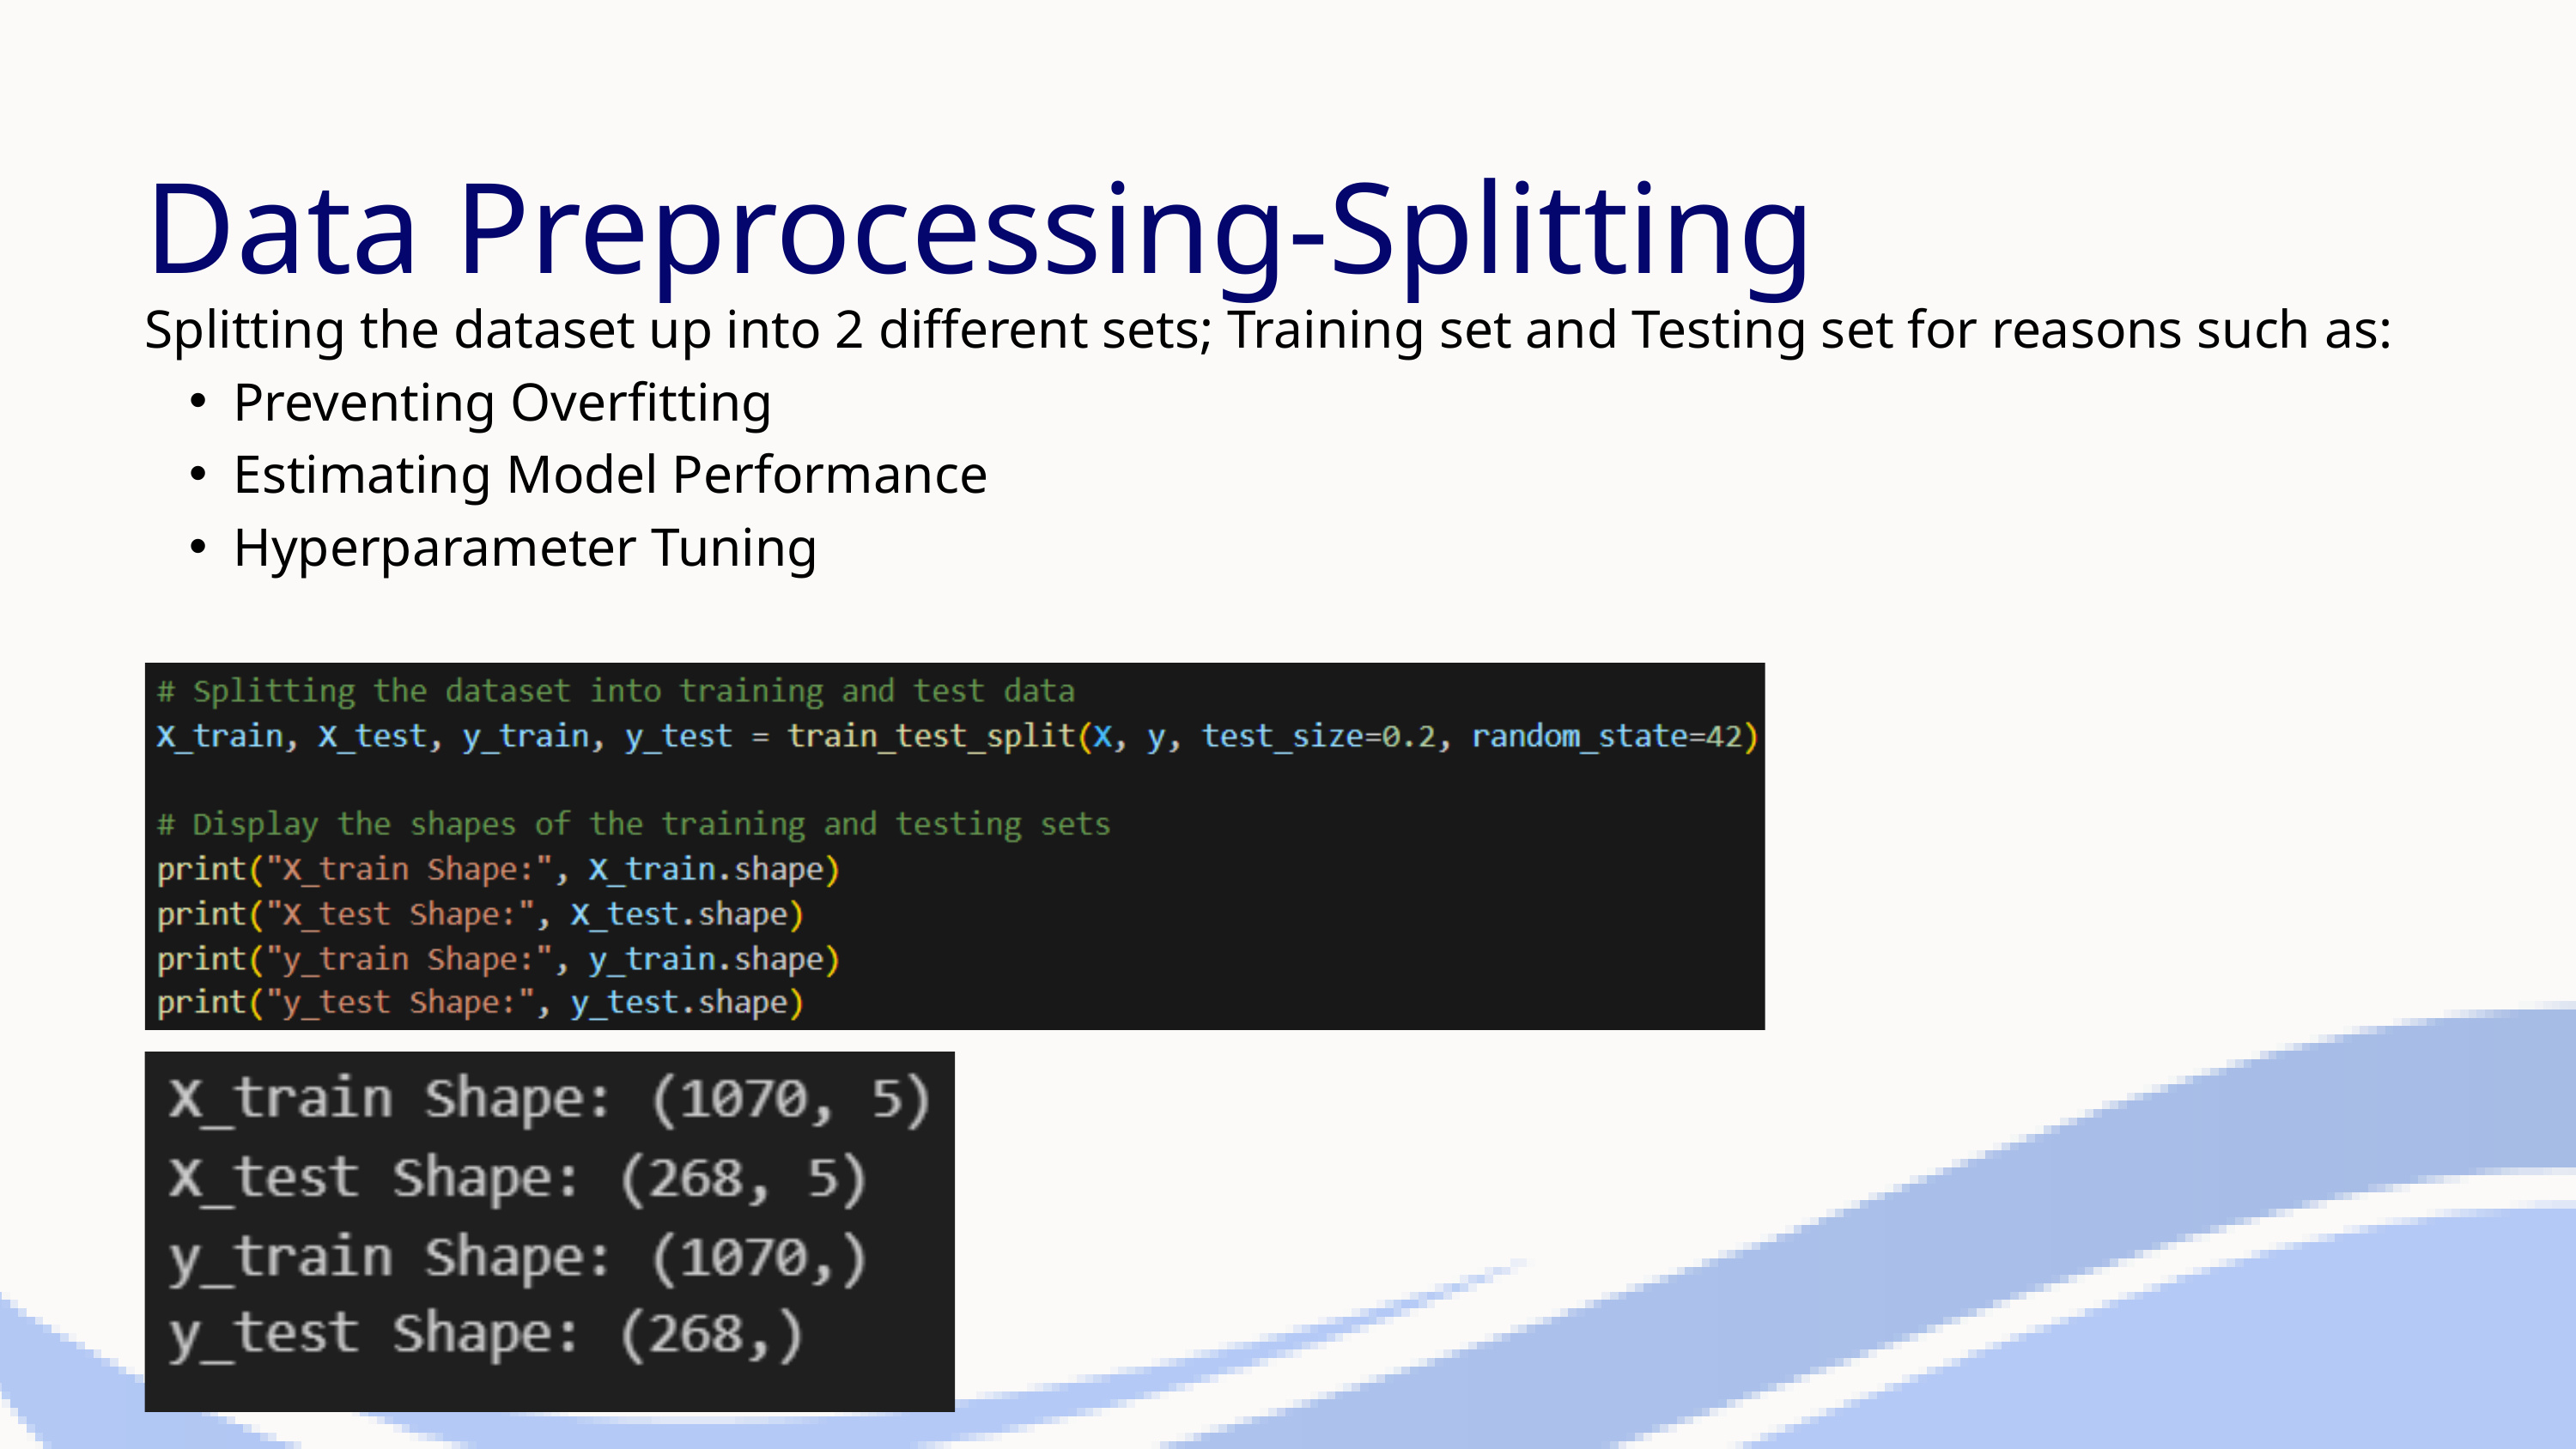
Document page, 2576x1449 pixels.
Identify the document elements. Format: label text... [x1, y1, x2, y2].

text_box [144, 1052, 956, 1412]
text_box Splitting the dataset up into 2 different sets; Training set and Testing set for reasons such as: Preventing Overfitting Estimating Model Performance Hyperparameter Tuning [144, 286, 2432, 650]
text_box [144, 663, 1765, 1030]
text_box [0, 993, 2576, 1449]
text_box Data Preprocessing-Splitting [144, 123, 2479, 299]
